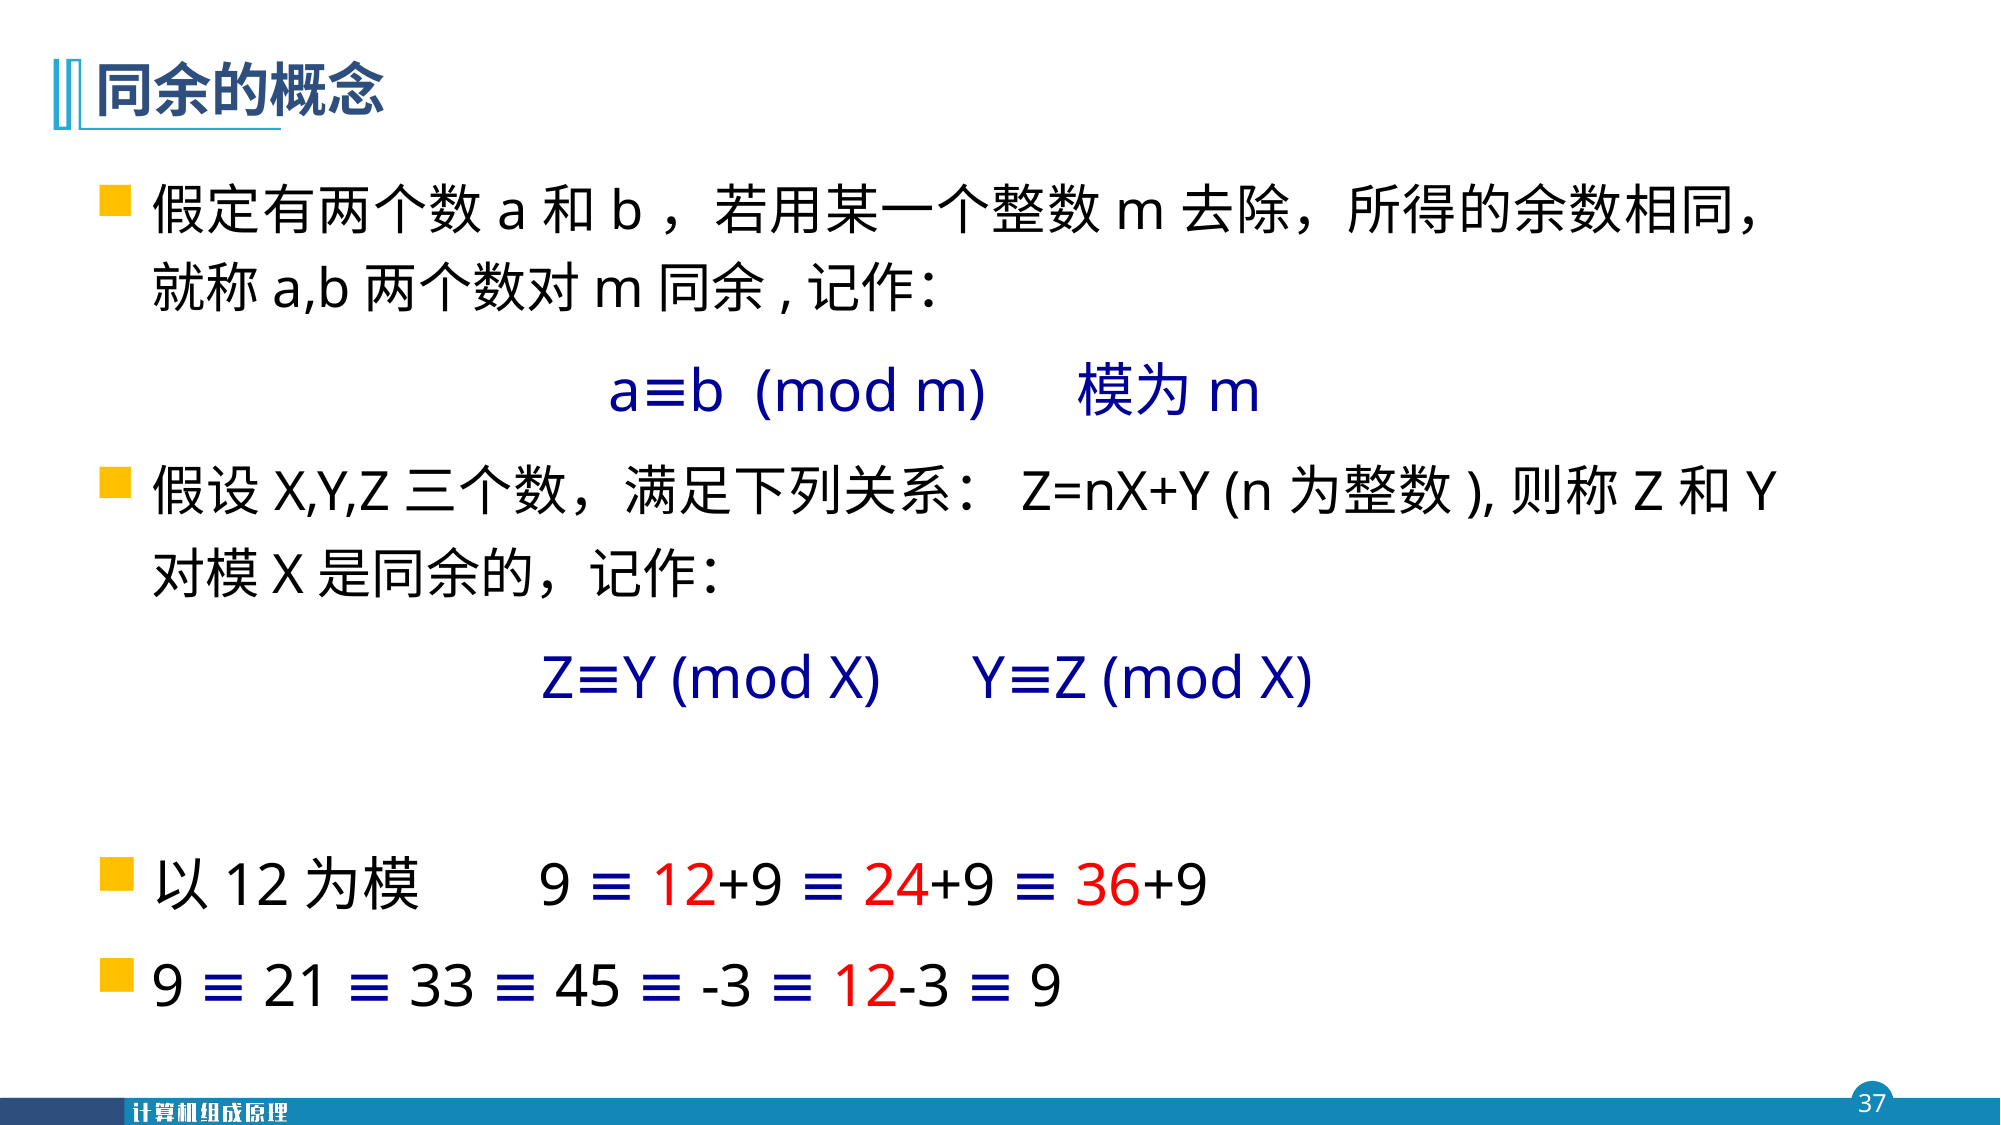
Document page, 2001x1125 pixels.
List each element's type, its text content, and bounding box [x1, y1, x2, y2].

title 同余的概念 [80, 42, 1805, 144]
list 假定有两个数a和b，若用某一个整数m去除，所得的余数相同，就称a,b两个数对m同余,记作： a≡b (mod m) 模为m 假设X,Y,Z三个数，满足下列关系：Z=nX+Y (n为整数),则称Z和Y对模X是同余的，记作： Z≡Y (mod X) Y≡Z (mod X) 以12为模 9 ≡ 12+9 ≡ 24+9 ≡ 36+9 9 ≡ 21 ≡ 33 ≡ 45 ≡ -3 ≡ 12-3 ≡ 9 [80, 154, 1805, 1080]
